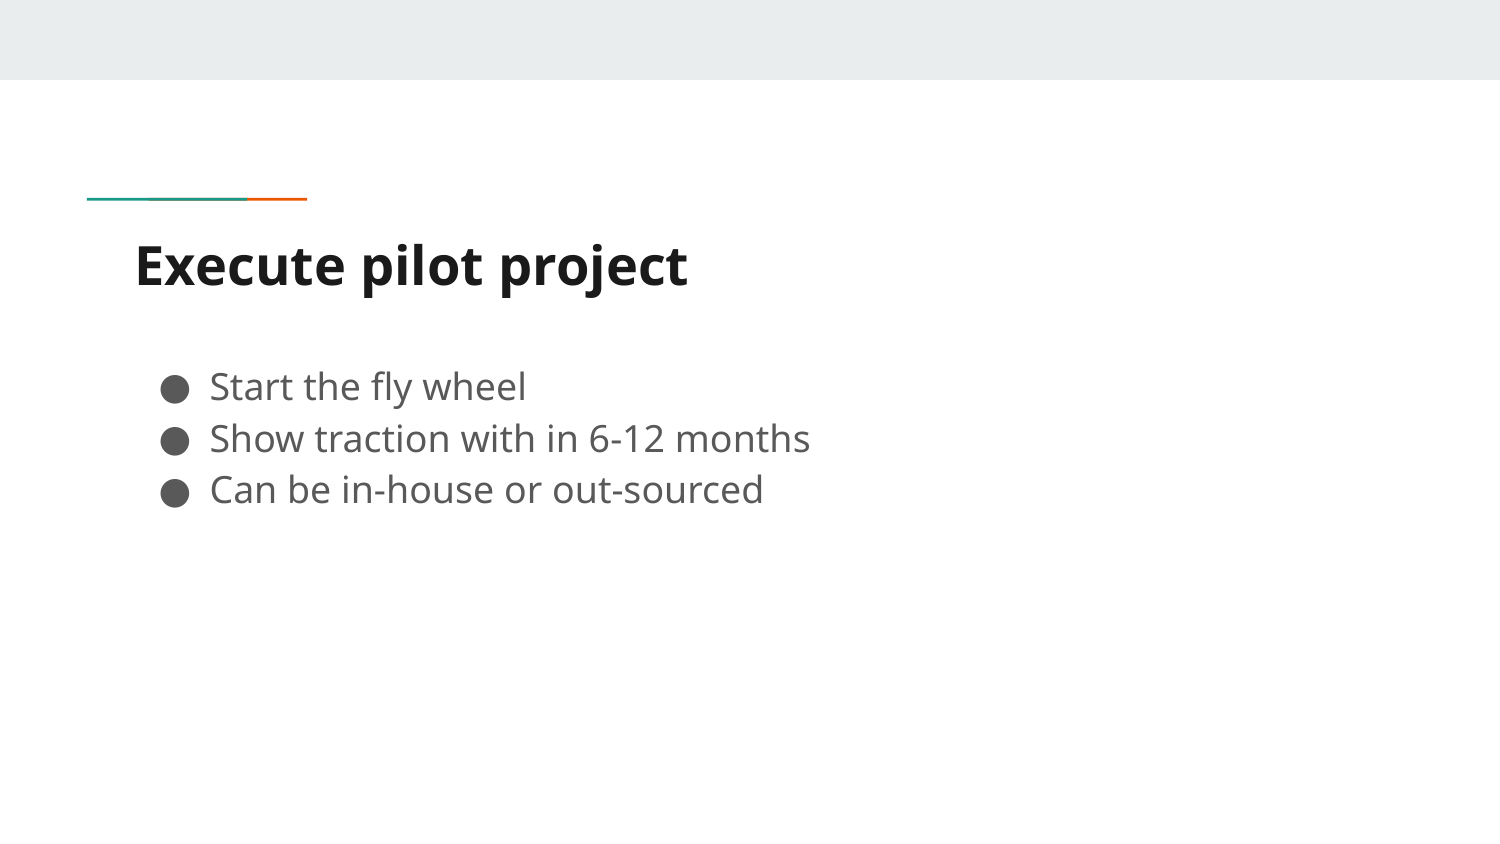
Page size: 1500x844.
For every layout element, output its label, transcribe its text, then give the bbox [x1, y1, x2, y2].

list Start the fly wheel Show traction with in 6-12 months Can be in-house or out-sourced [119, 341, 1381, 712]
title Execute pilot project [119, 216, 1381, 305]
